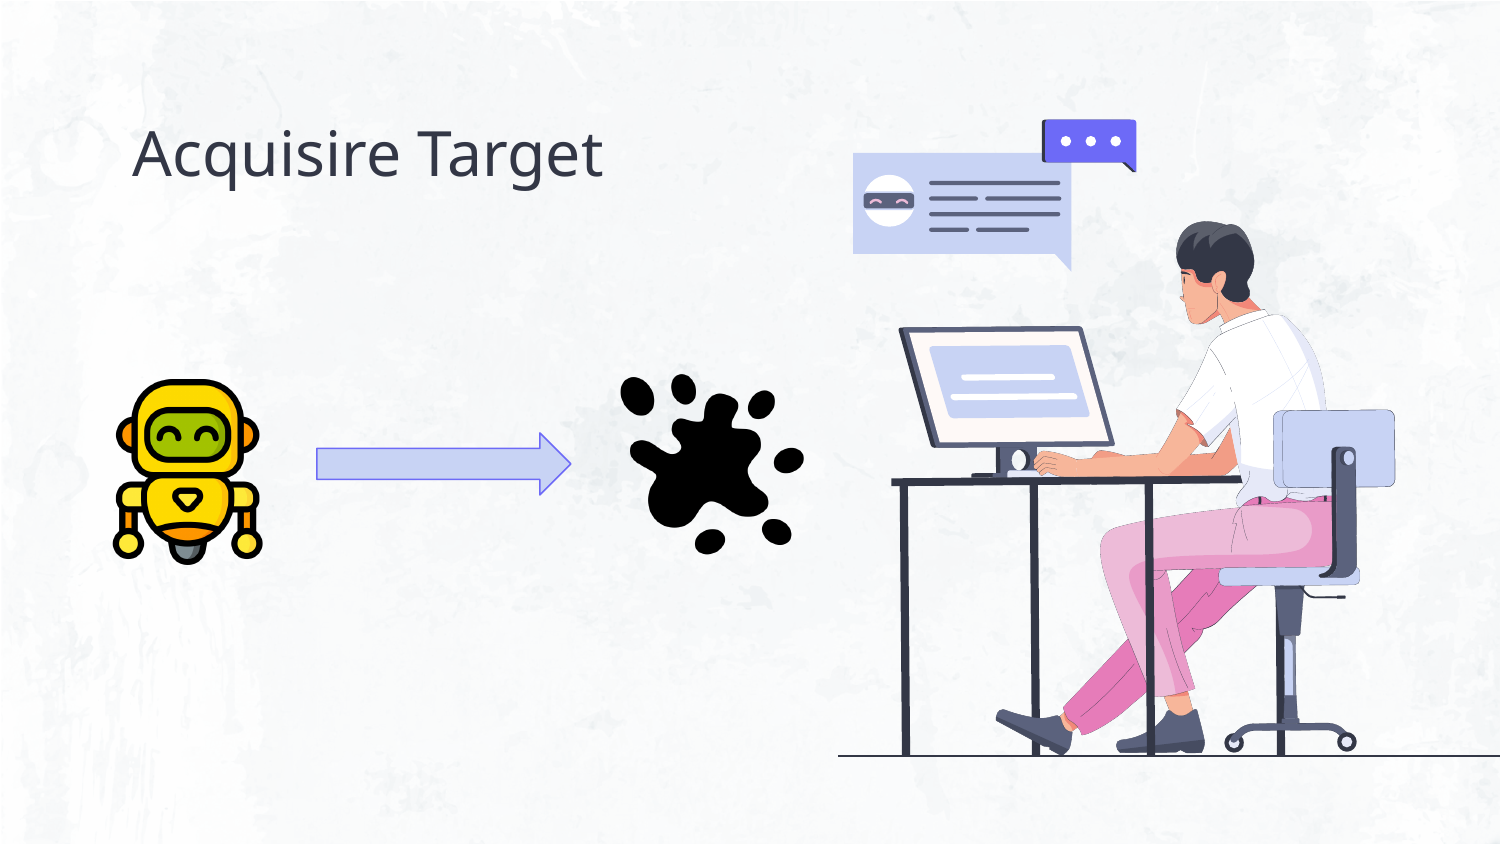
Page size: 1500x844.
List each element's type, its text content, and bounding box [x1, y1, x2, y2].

title Acquisire Target [117, 87, 801, 204]
text_box [316, 432, 571, 495]
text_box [852, 119, 1396, 755]
picture [2, 2, 1500, 844]
